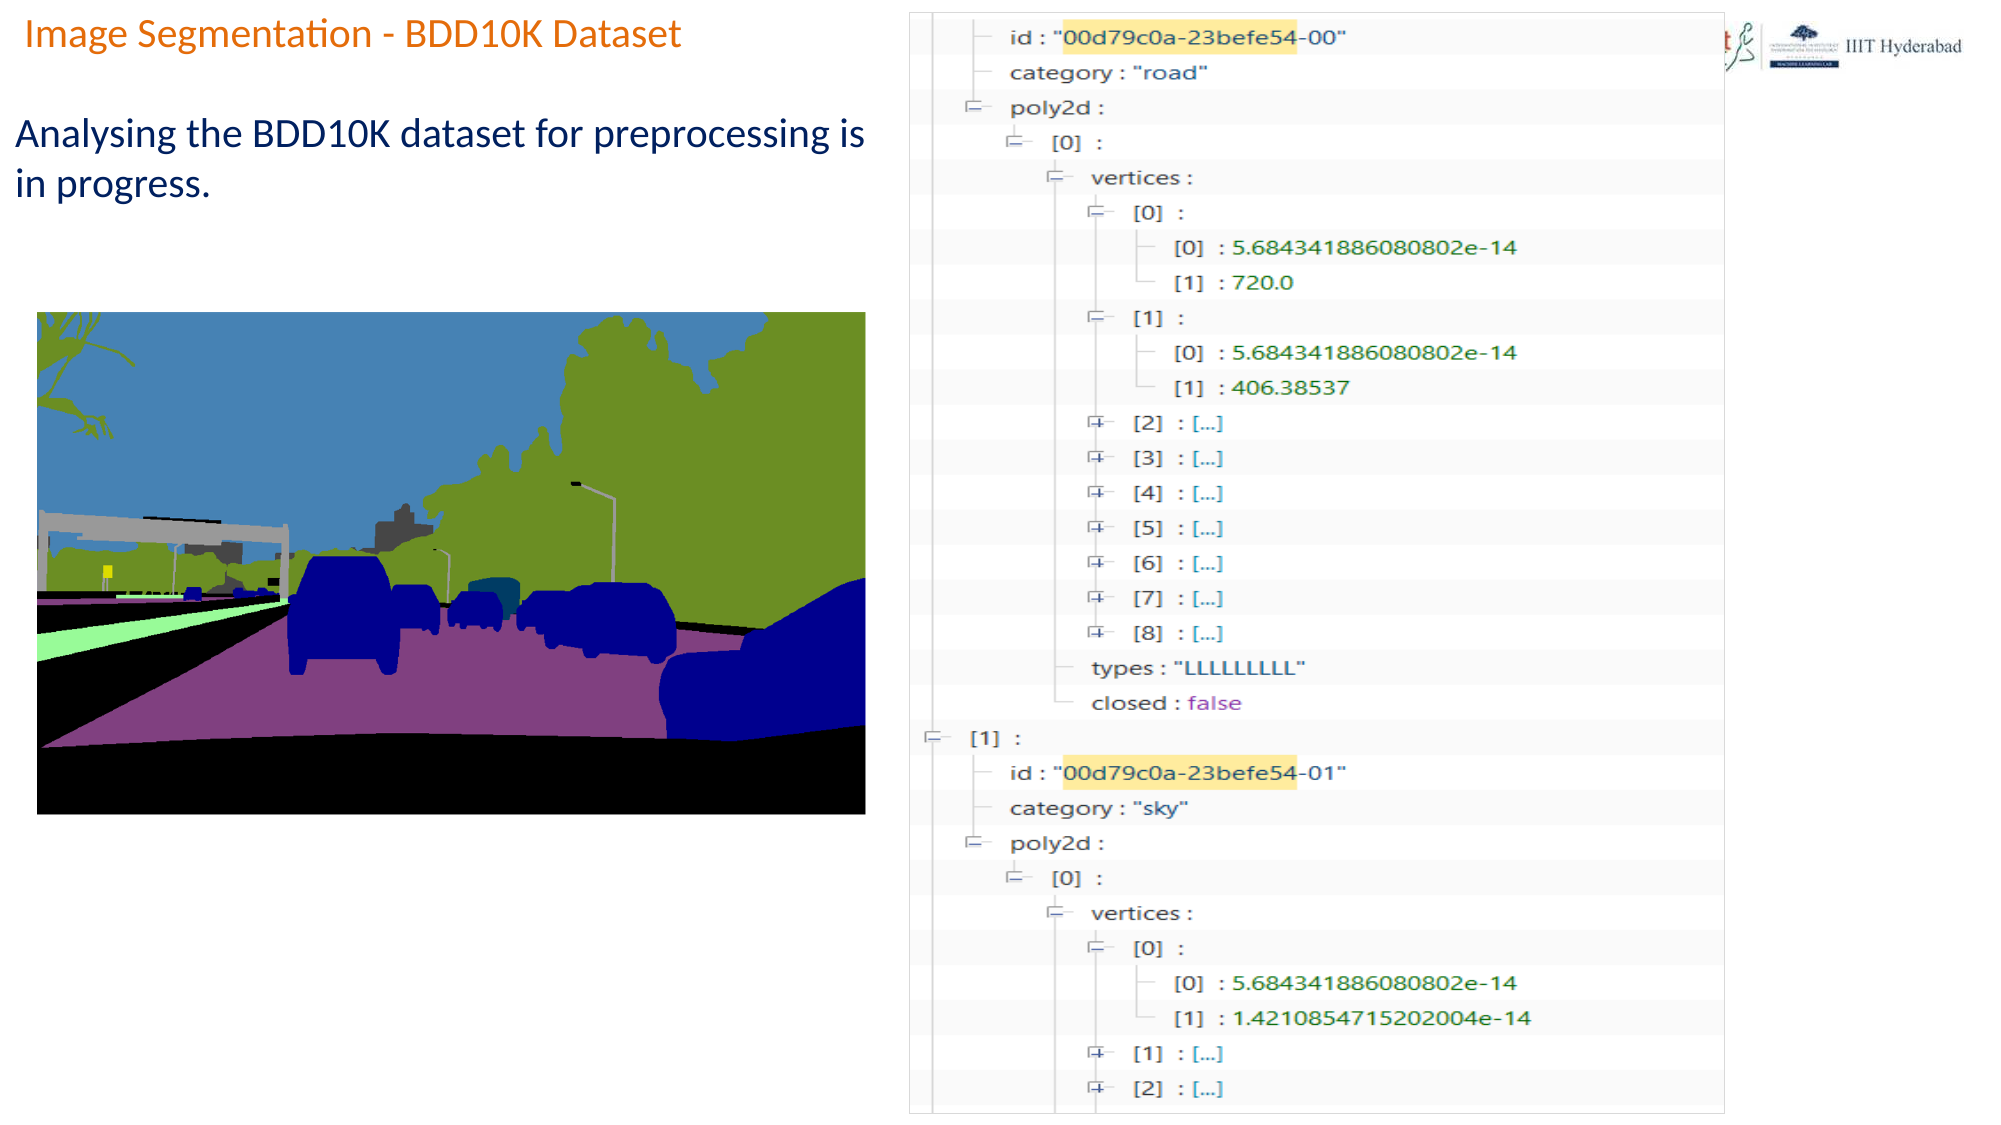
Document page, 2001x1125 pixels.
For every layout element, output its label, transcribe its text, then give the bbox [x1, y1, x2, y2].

picture [37, 312, 866, 817]
text_box Image Segmentation - BDD10K Dataset Analysing the BDD10K dataset for preprocessing is in progress. [0, 0, 898, 264]
picture [909, 12, 1965, 1114]
